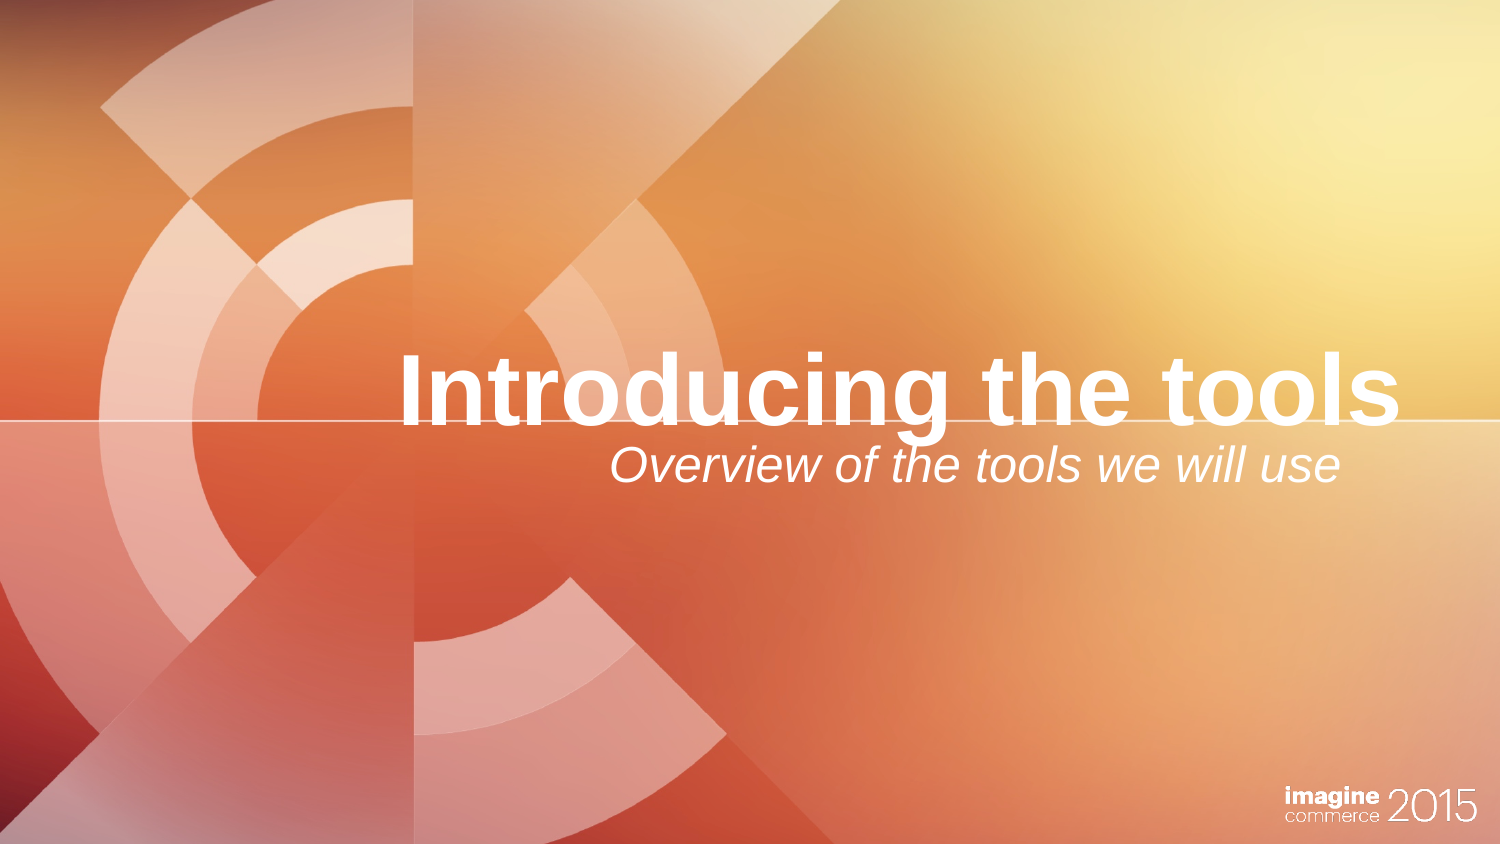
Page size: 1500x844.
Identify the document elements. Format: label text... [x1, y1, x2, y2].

list Overview of the tools we will use [600, 423, 1453, 501]
picture [0, 0, 1500, 844]
title Introducing the tools [389, 318, 1413, 452]
